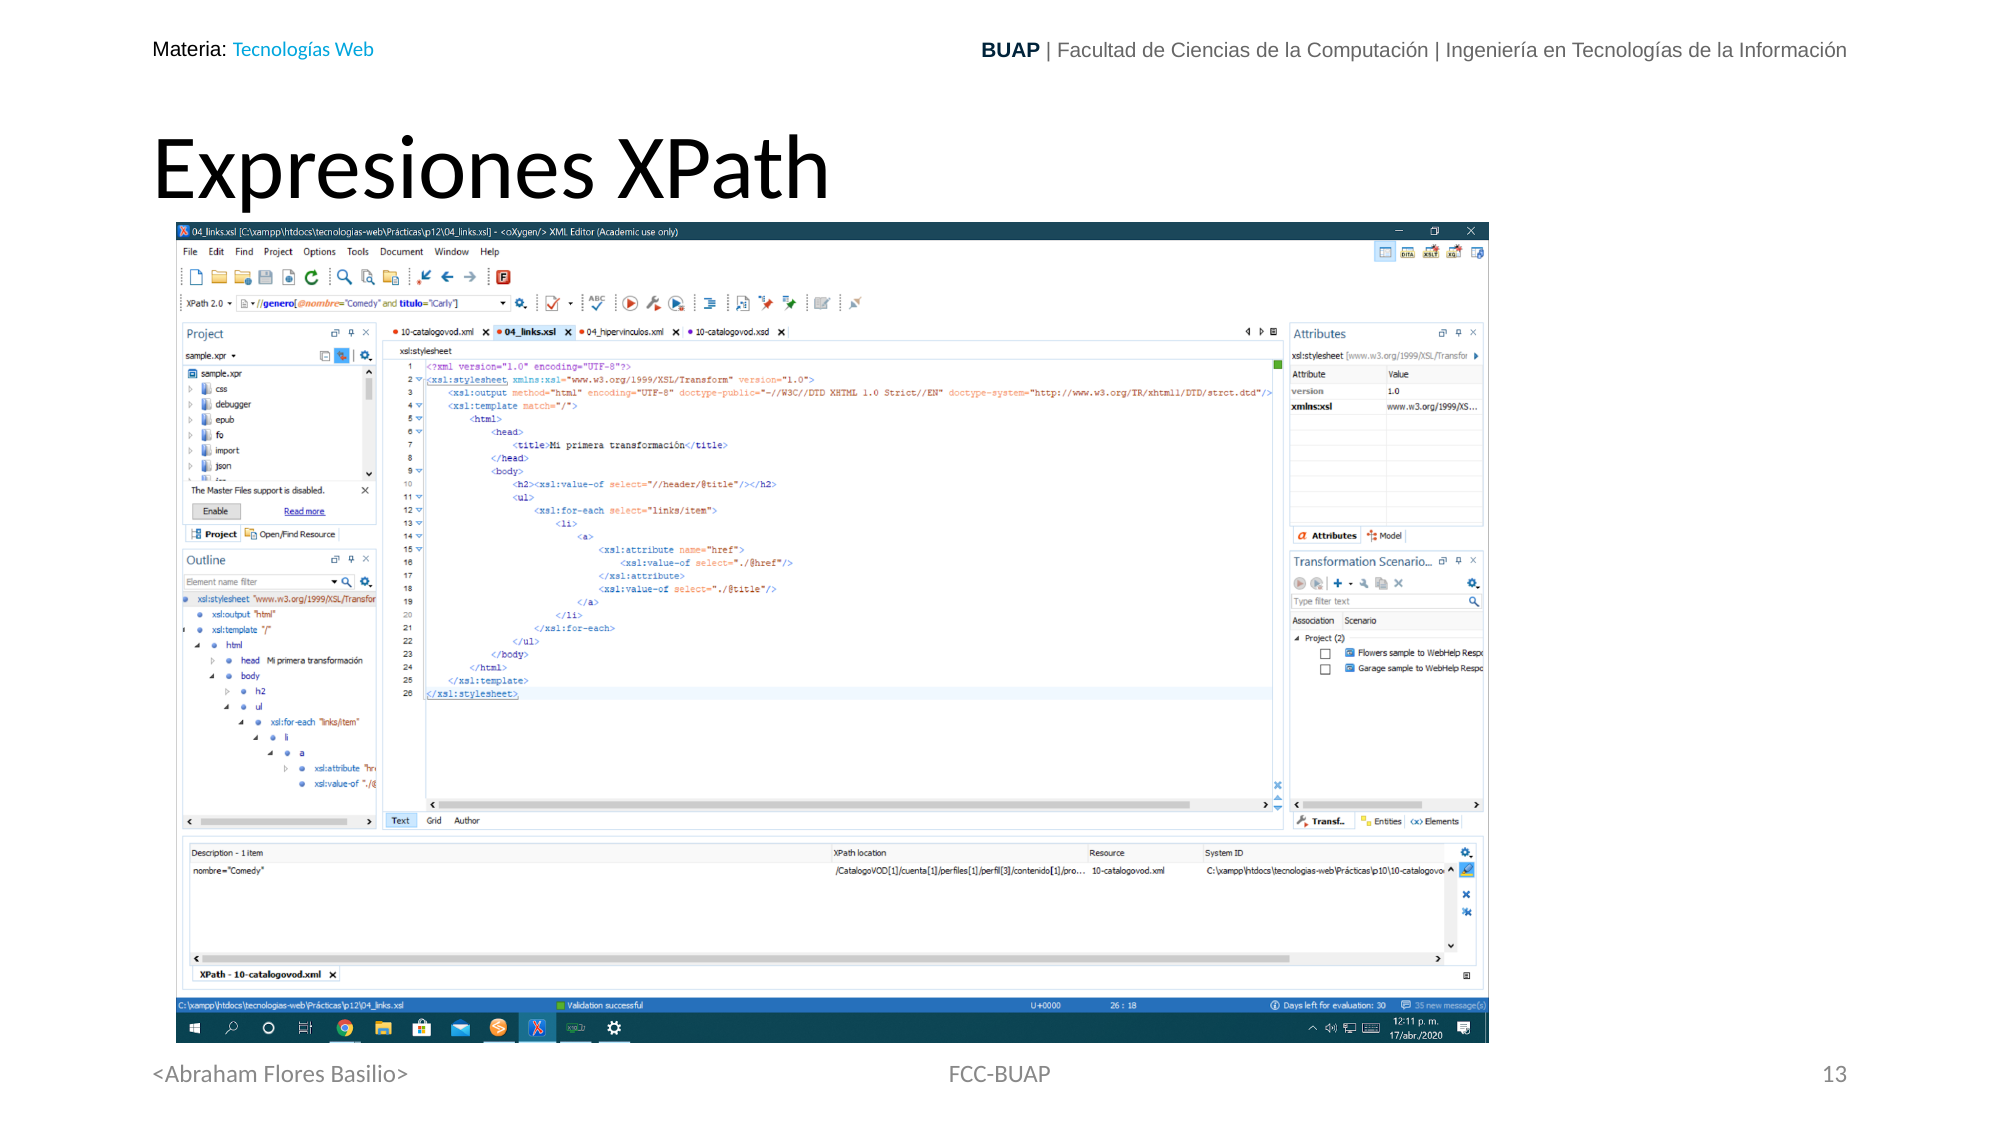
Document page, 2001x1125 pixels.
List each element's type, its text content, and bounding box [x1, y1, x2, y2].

slide_number <Abraham Flores Basilio> [137, 1042, 588, 1103]
title Expresiones XPath [137, 59, 1863, 278]
picture [176, 222, 1489, 1043]
slide_number ‹#› [1412, 1042, 1863, 1103]
footer FCC-BUAP [662, 1051, 1338, 1103]
